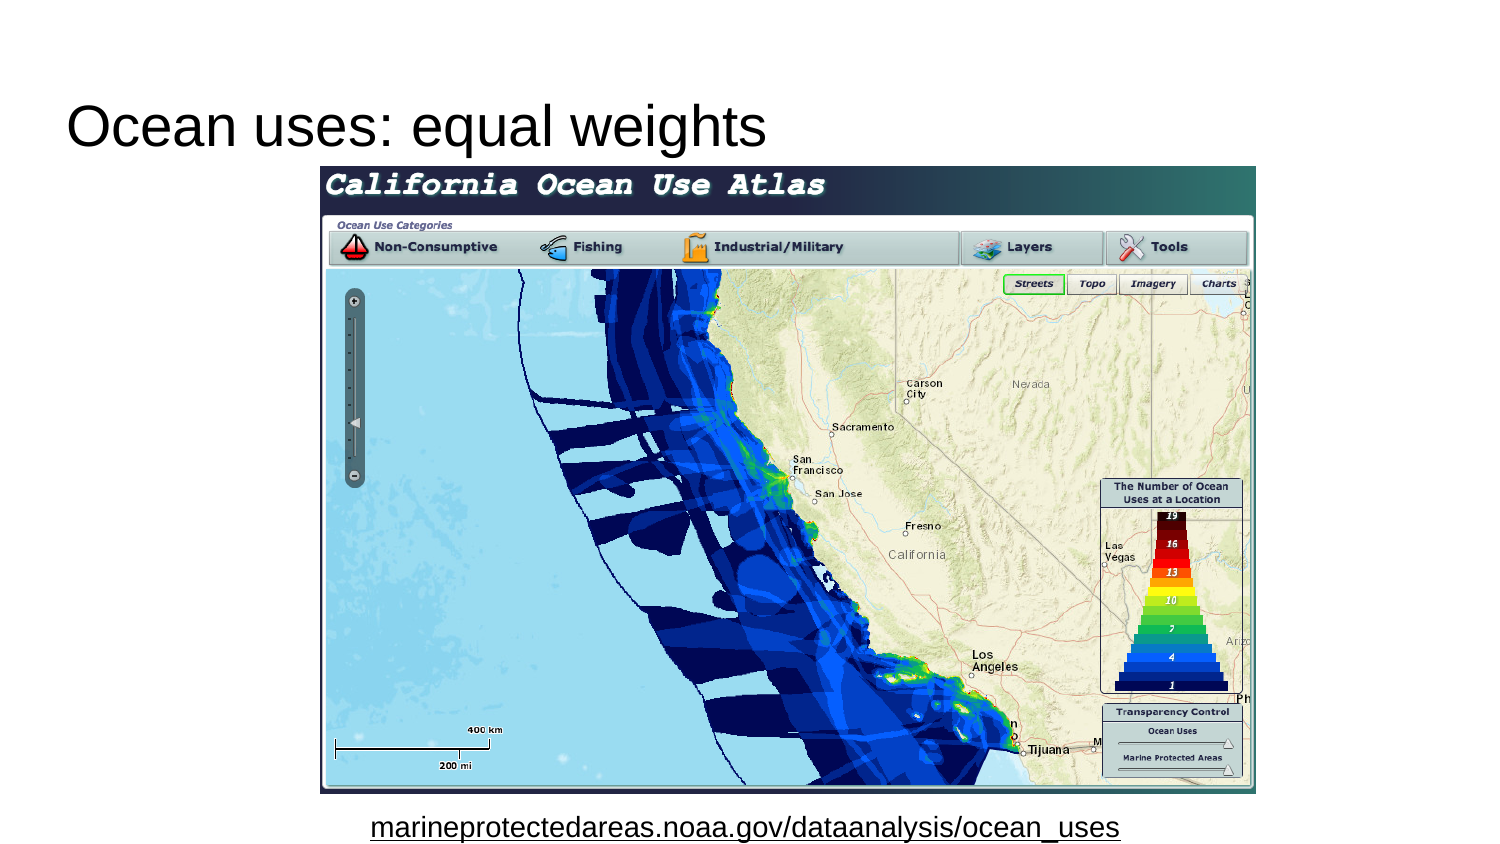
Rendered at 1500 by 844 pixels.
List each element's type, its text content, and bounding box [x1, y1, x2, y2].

title : equal weights [363, 72, 1500, 167]
picture [320, 166, 1256, 794]
title Ocean uses [51, 72, 363, 167]
text_box marineprotectedareas.noaa.gov/dataanalysis/ocean_uses [0, 793, 1500, 844]
